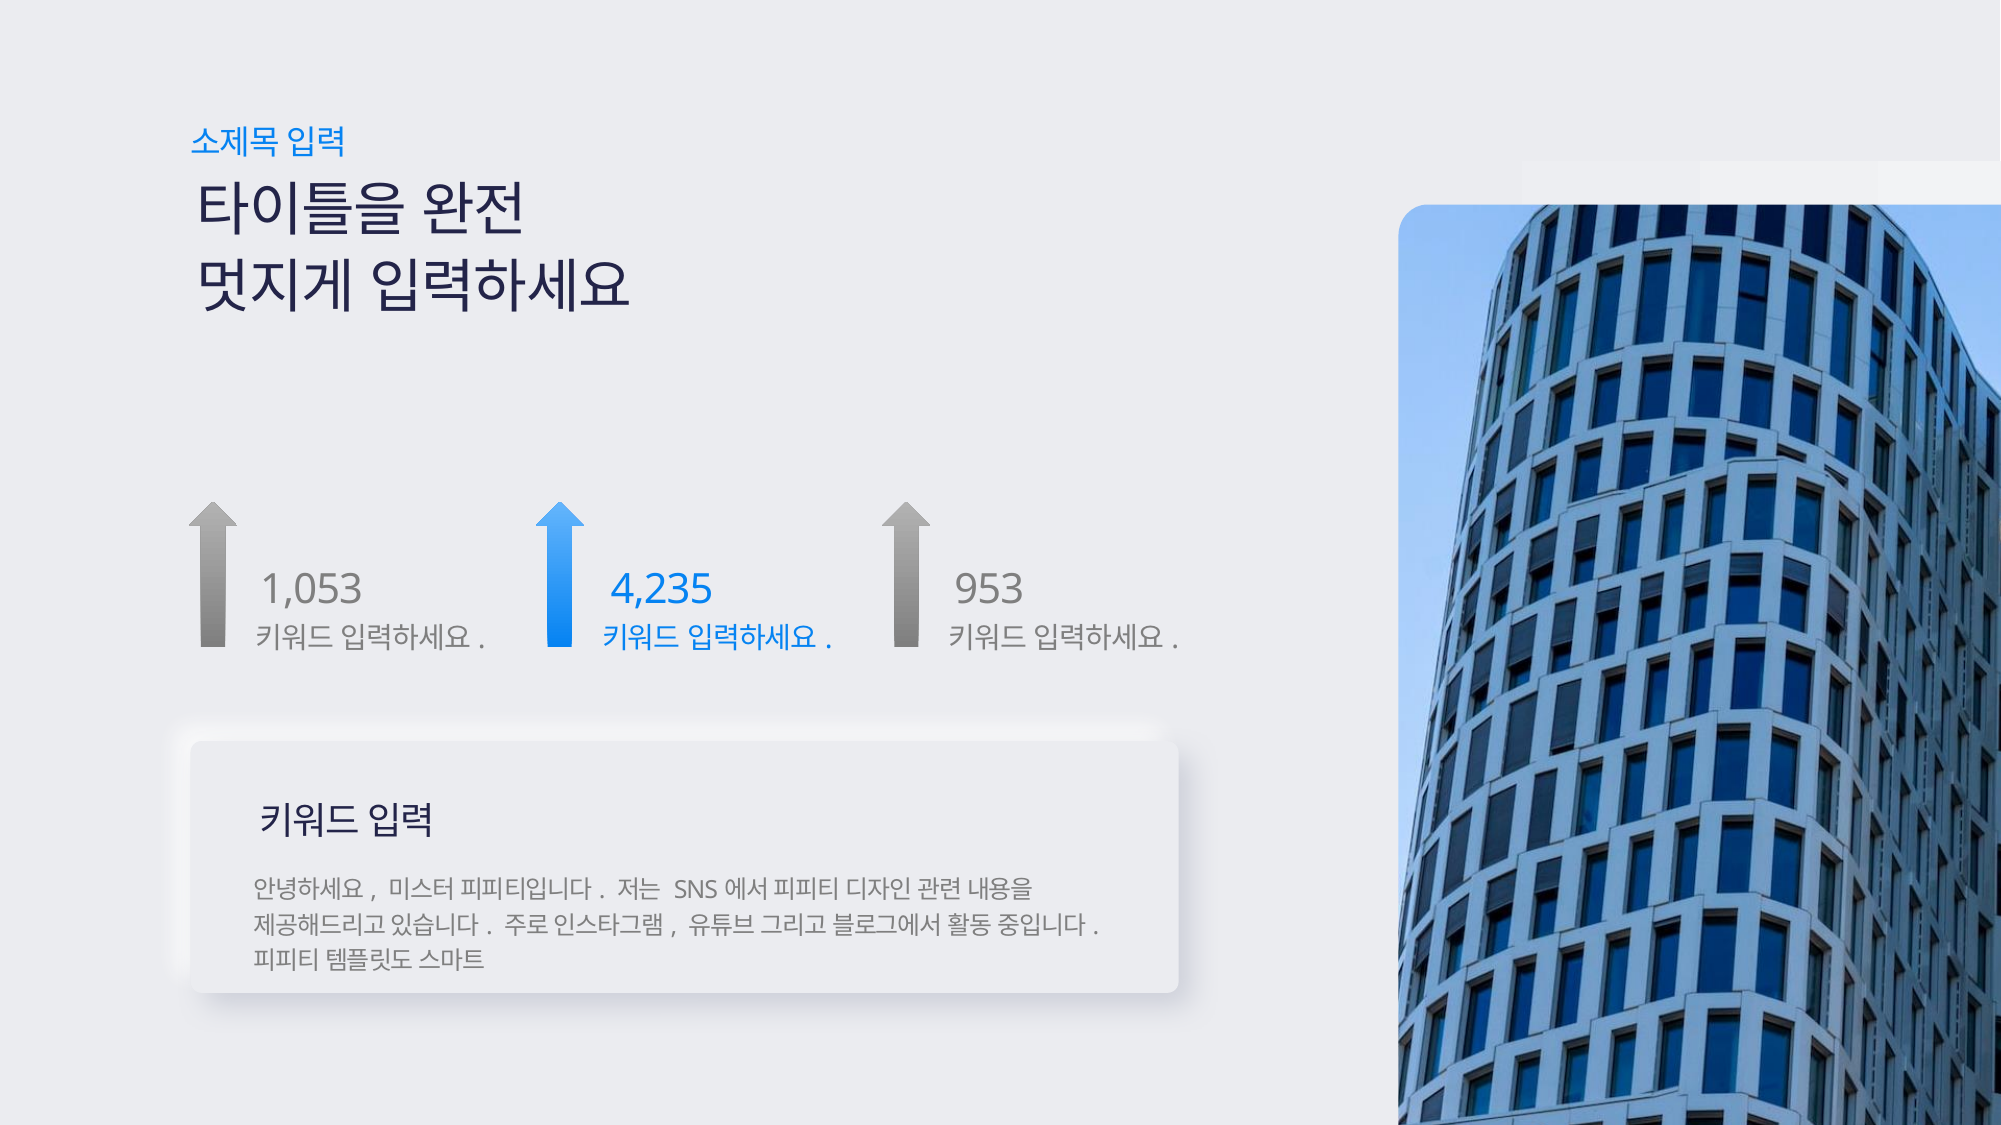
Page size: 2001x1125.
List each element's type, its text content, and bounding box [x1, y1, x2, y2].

text_box 1,053 [260, 561, 364, 612]
text_box 키워드 입력하세요. [602, 619, 833, 655]
text_box [533, 500, 587, 649]
text_box 4,235 [610, 561, 714, 612]
text_box [879, 500, 933, 649]
text_box 키워드 입력하세요. [948, 619, 1180, 655]
text_box [186, 500, 240, 649]
text_box 타이틀을 완전 멋지게 입력하세요 [196, 165, 633, 320]
picture [1398, 204, 2001, 1125]
text_box 953 [954, 561, 1025, 612]
text_box 키워드 입력하세요. [255, 619, 486, 655]
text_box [190, 741, 1179, 993]
text_box 소제목 입력 [190, 120, 348, 161]
text_box [1344, 161, 2000, 1125]
